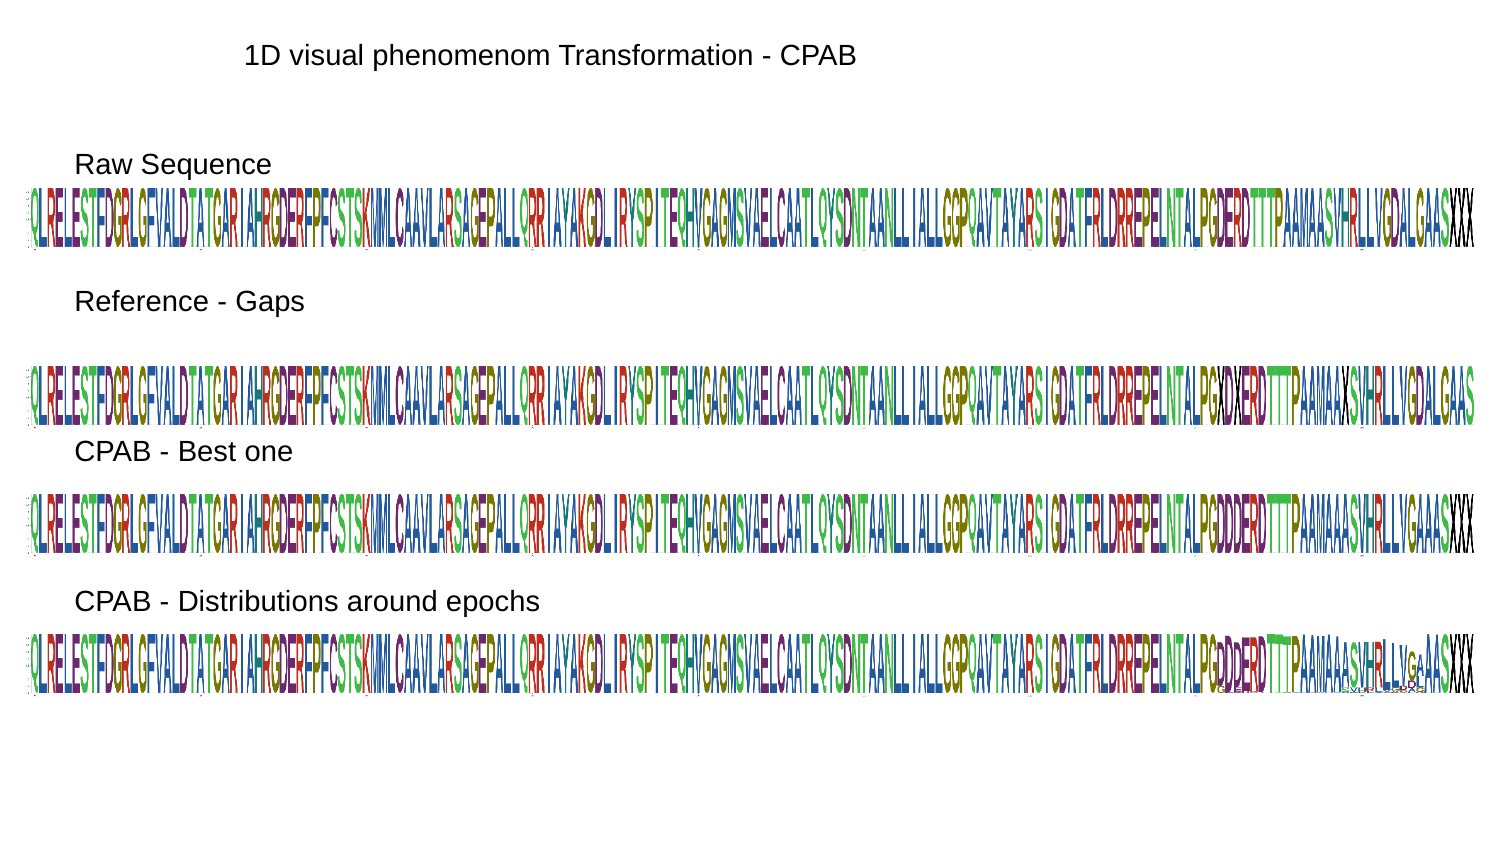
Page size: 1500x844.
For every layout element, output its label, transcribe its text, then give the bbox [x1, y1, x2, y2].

picture [24, 491, 1476, 558]
text_box CPAB - Distributions around epochs [59, 567, 594, 630]
text_box Reference - Gaps [59, 267, 368, 333]
picture [24, 631, 1476, 698]
picture [24, 364, 1476, 430]
text_box 1D visual phenomenom Transformation - CPAB [228, 21, 1217, 87]
text_box Raw Sequence [59, 129, 368, 185]
picture [24, 186, 1476, 253]
text_box CPAB - Best one [59, 438, 368, 483]
